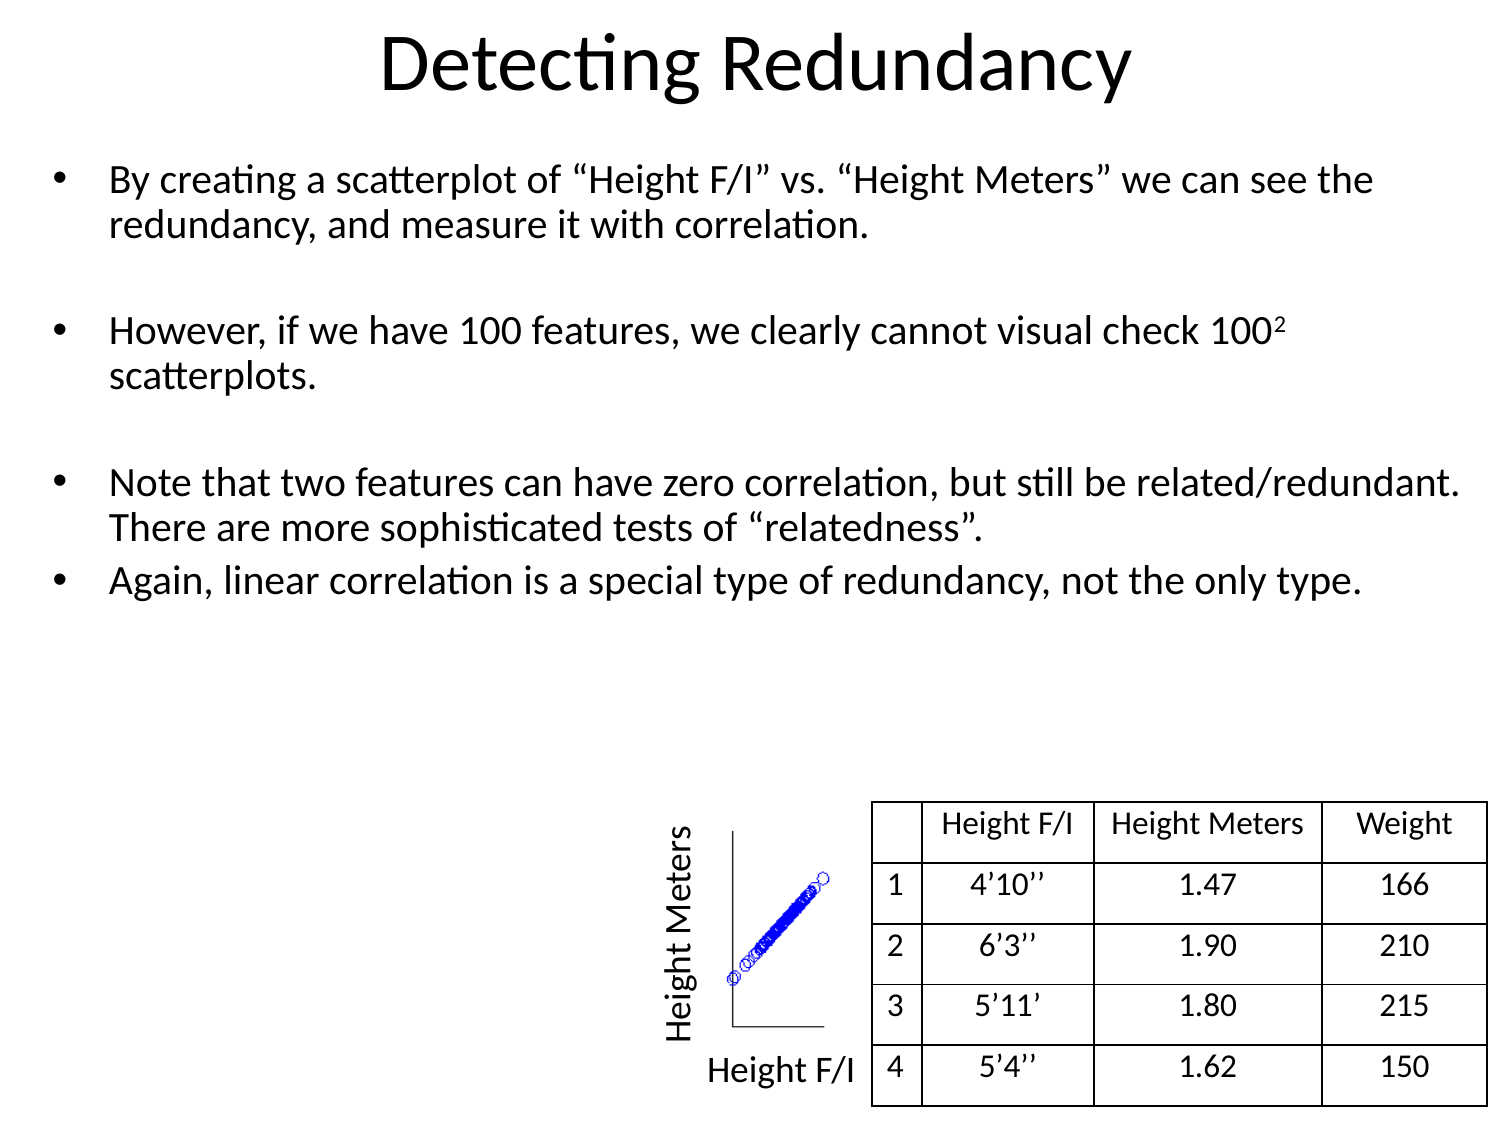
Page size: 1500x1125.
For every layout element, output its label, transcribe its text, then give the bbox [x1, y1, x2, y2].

table_cell 4’10’’ [923, 864, 1093, 923]
table_header Height F/I [923, 803, 1093, 862]
table_cell 4 [873, 1046, 921, 1105]
table_cell 1 [873, 864, 921, 923]
text_box By creating a scatterplot of “Height F/I” vs. “Height Meters” we can see the redundancy, and measure it with correlation. However, if we have 100 features, we clearly cannot visual check 1002 scatterplots. Note that two features can have zero correlation, but still be related/redundant. There are more sophisticated tests of “relatedness”. Again, linear correlation is a special type of redundancy, not the only type. [37, 149, 1479, 646]
table_header [873, 803, 921, 862]
table_cell 1.47 [1095, 864, 1321, 923]
table_cell 215 [1323, 985, 1486, 1044]
table_cell 3 [873, 985, 921, 1044]
title Detecting Redundancy [81, 0, 1432, 115]
picture [719, 821, 844, 1038]
table_cell 1.62 [1095, 1046, 1321, 1105]
table_cell 210 [1323, 925, 1486, 984]
table_cell 5’11’ [923, 985, 1093, 1044]
table_cell 5’4’’ [923, 1046, 1093, 1105]
table_cell 150 [1323, 1046, 1486, 1105]
table_cell 1.90 [1095, 925, 1321, 984]
text_box Height F/I [692, 1037, 871, 1098]
table_cell 1.80 [1095, 985, 1321, 1044]
table_cell 2 [873, 925, 921, 984]
table_cell 6’3’’ [923, 925, 1093, 984]
table_header Weight [1323, 803, 1486, 862]
text_box Height Meters [645, 811, 706, 1059]
table_cell 166 [1323, 864, 1486, 923]
table_header Height Meters [1095, 803, 1321, 862]
